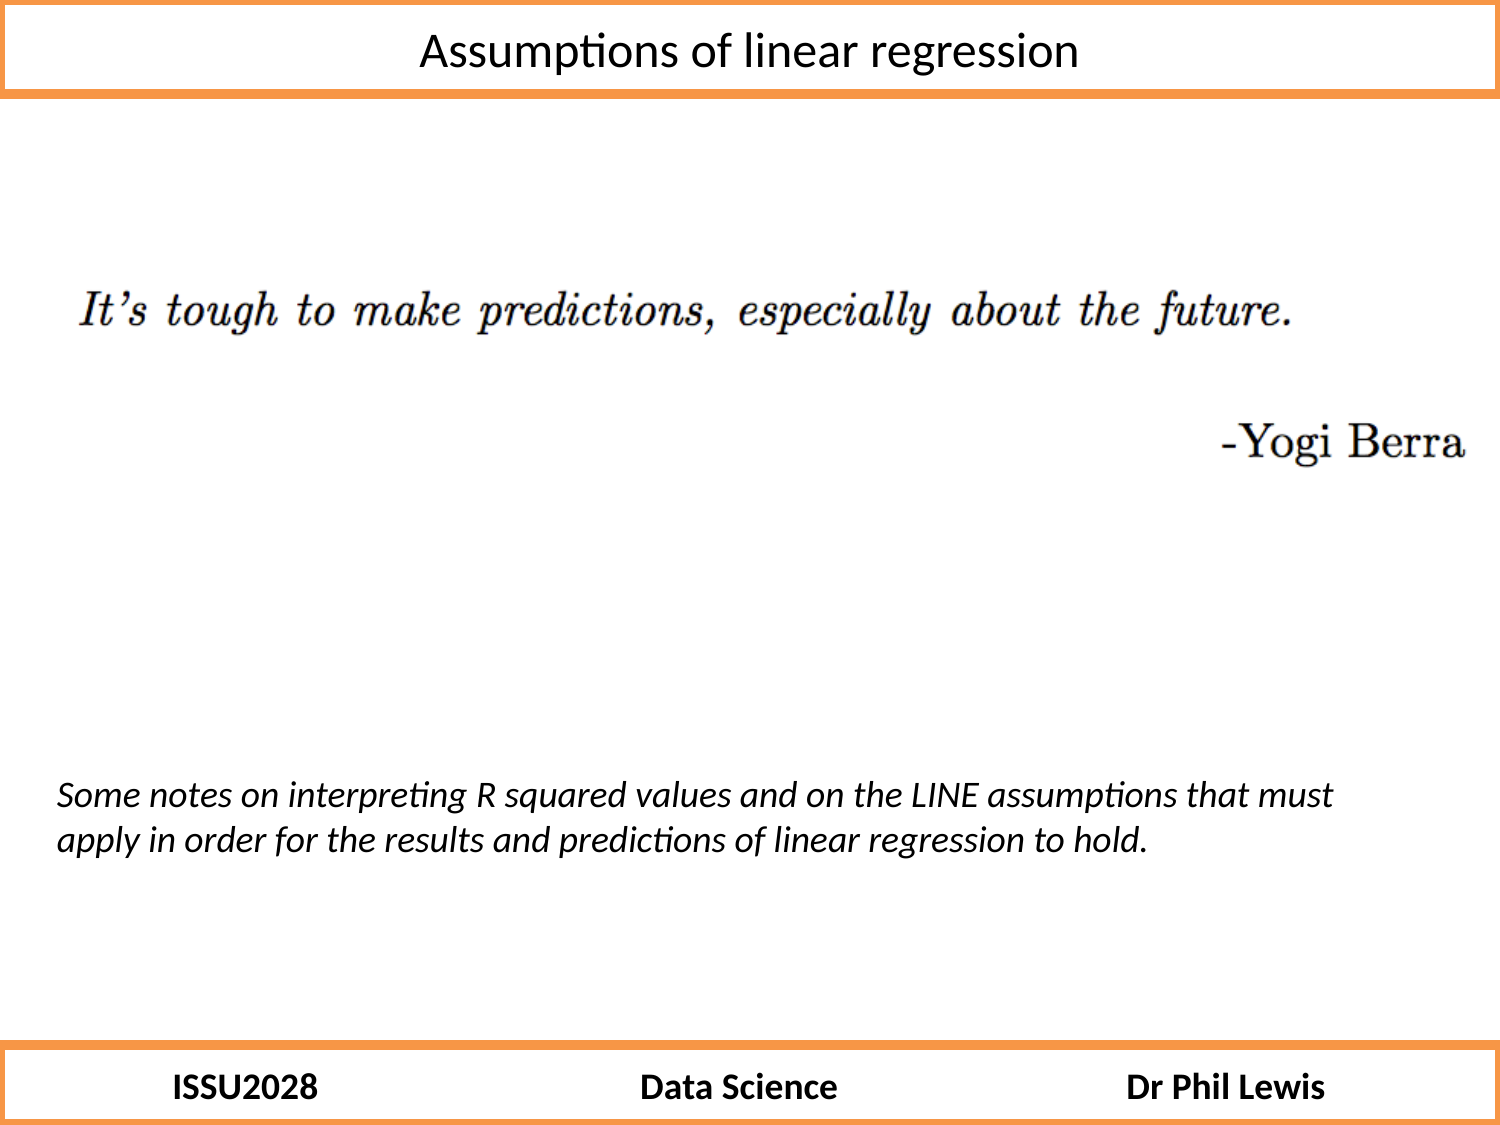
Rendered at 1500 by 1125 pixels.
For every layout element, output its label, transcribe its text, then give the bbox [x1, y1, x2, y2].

text_box Assumptions of linear regression [0, 0, 1500, 96]
text_box Some notes on interpreting R squared values and on the LINE assumptions that must apply in order for the results and predictions of linear regression to hold. [42, 762, 1425, 868]
picture [0, 238, 1500, 511]
text_box ISSU2028 Data Science Dr Phil Lewis [0, 1043, 1500, 1125]
